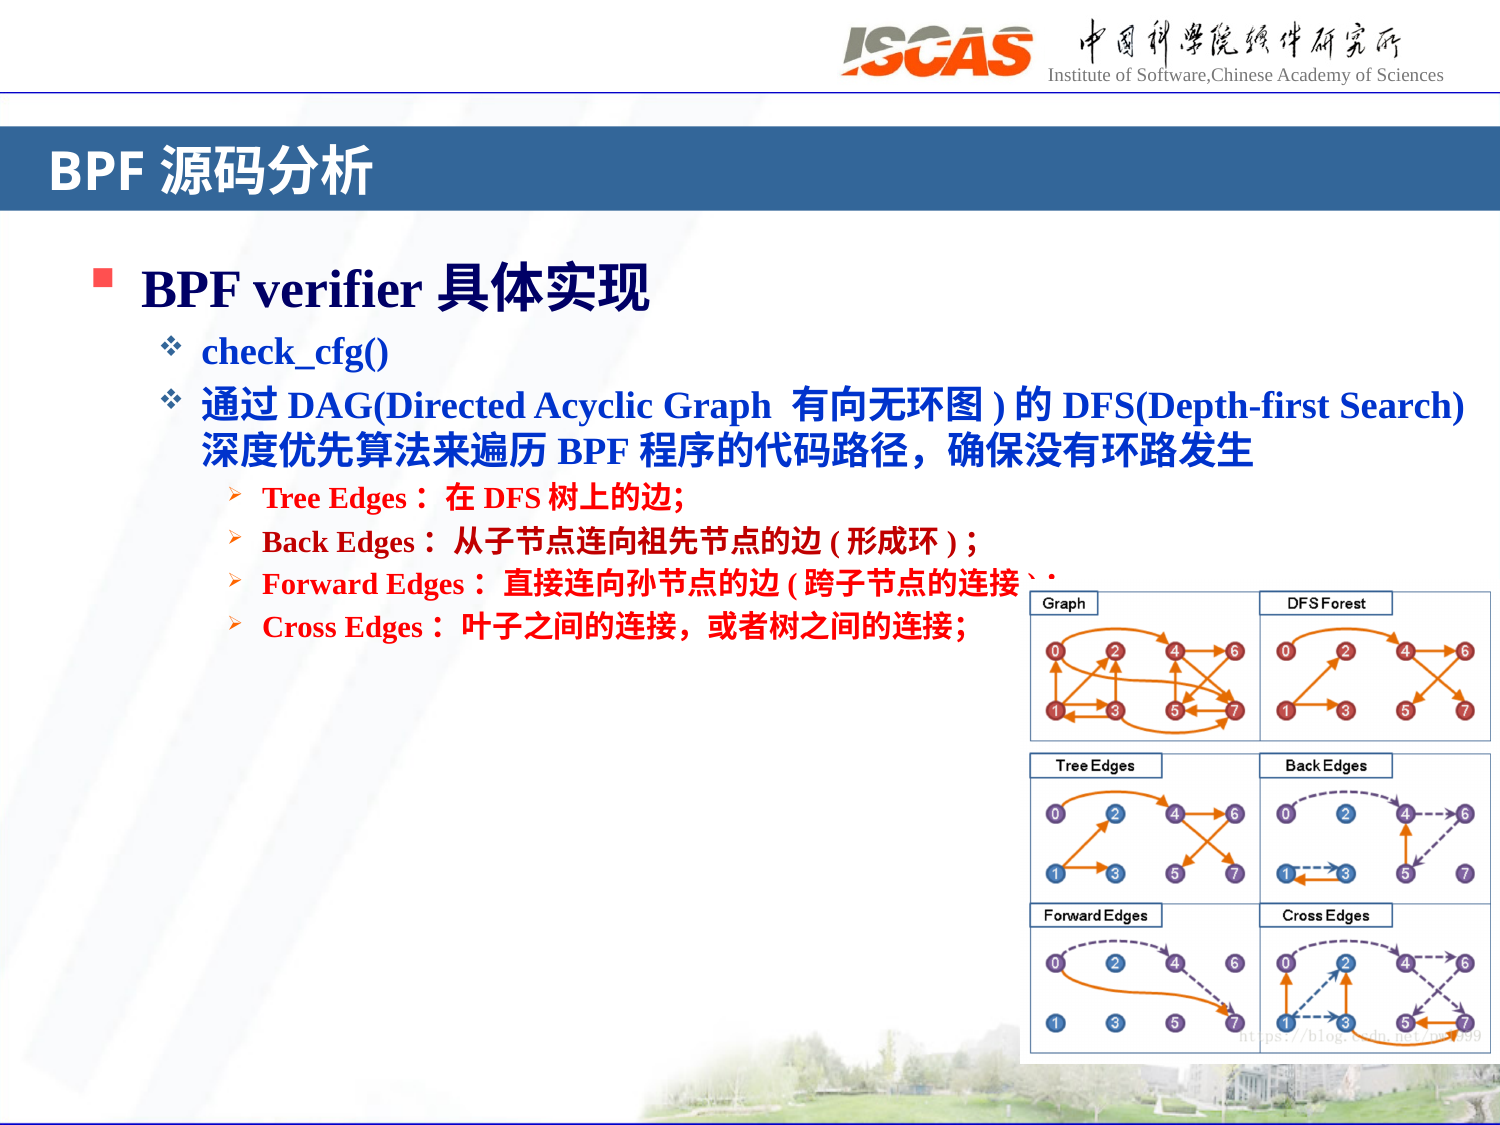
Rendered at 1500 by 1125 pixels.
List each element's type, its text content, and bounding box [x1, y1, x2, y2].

picture [837, 18, 1045, 87]
list BPF verifier具体实现 check_cfg() 通过DAG(Directed Acyclic Graph 有向无环图)的DFS(Depth-first Search)深度优先算法来遍历BPF程序的代码路径，确保没有环路发生 Tree Edges：在DFS树上的边； Back Edges：从子节点连向祖先节点的边(形成环)； Forward Edges：直接连向孙节点的边(跨子节点的连接)； Cross Edges：叶子之间的连接，或者树之间的连接； [73, 246, 1481, 1065]
picture [1077, 15, 1402, 71]
title BPF源码分析 [0, 126, 1500, 211]
picture [0, 211, 1500, 1125]
picture [0, 92, 1500, 126]
